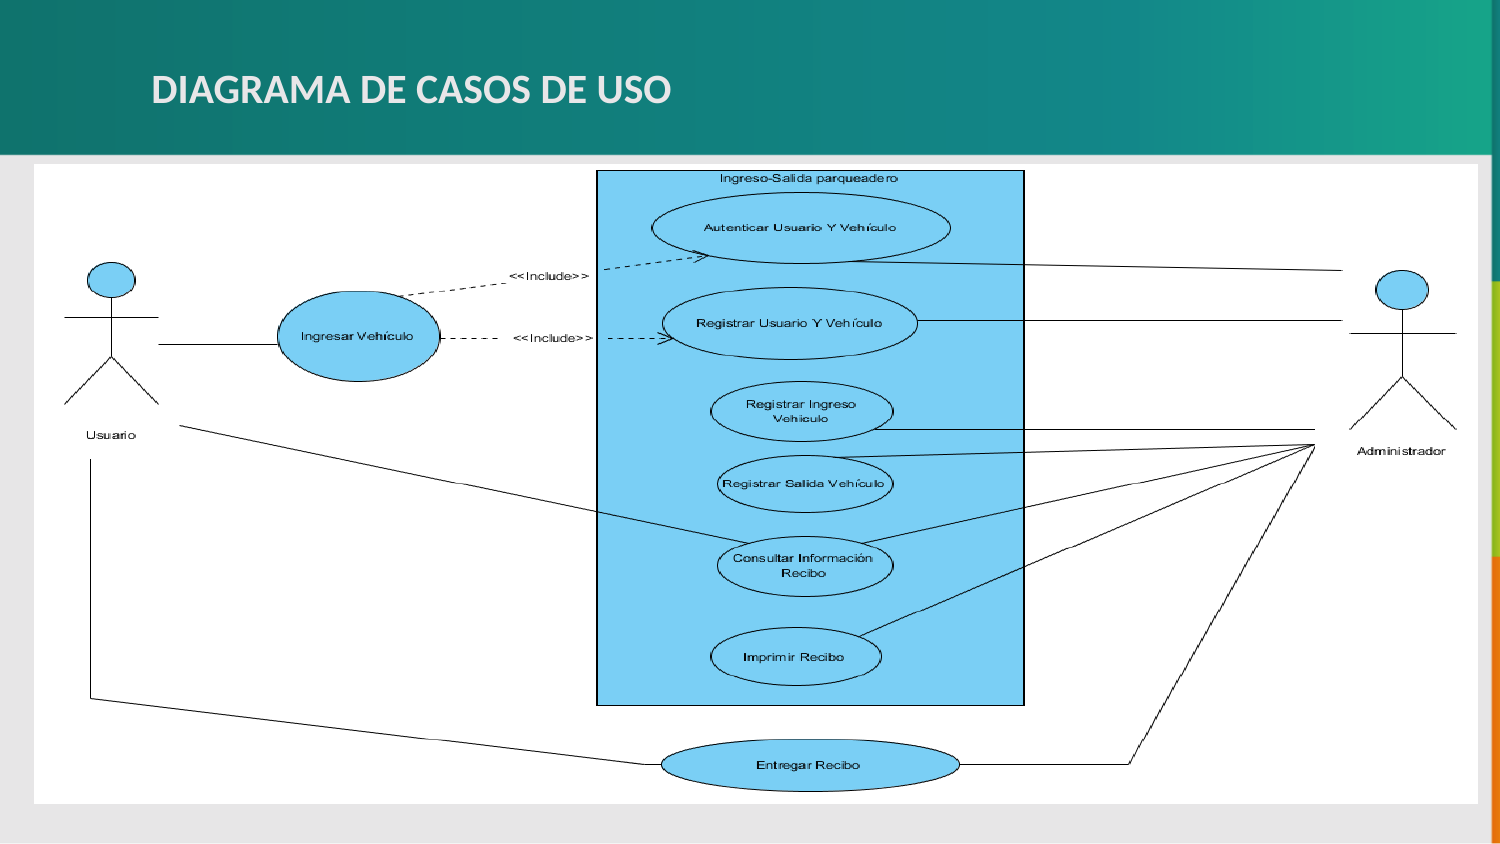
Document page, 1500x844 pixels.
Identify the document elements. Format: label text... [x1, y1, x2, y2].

text_box DIAGRAMA DE CASOS DE USO [136, 54, 835, 120]
picture [0, 0, 1500, 844]
